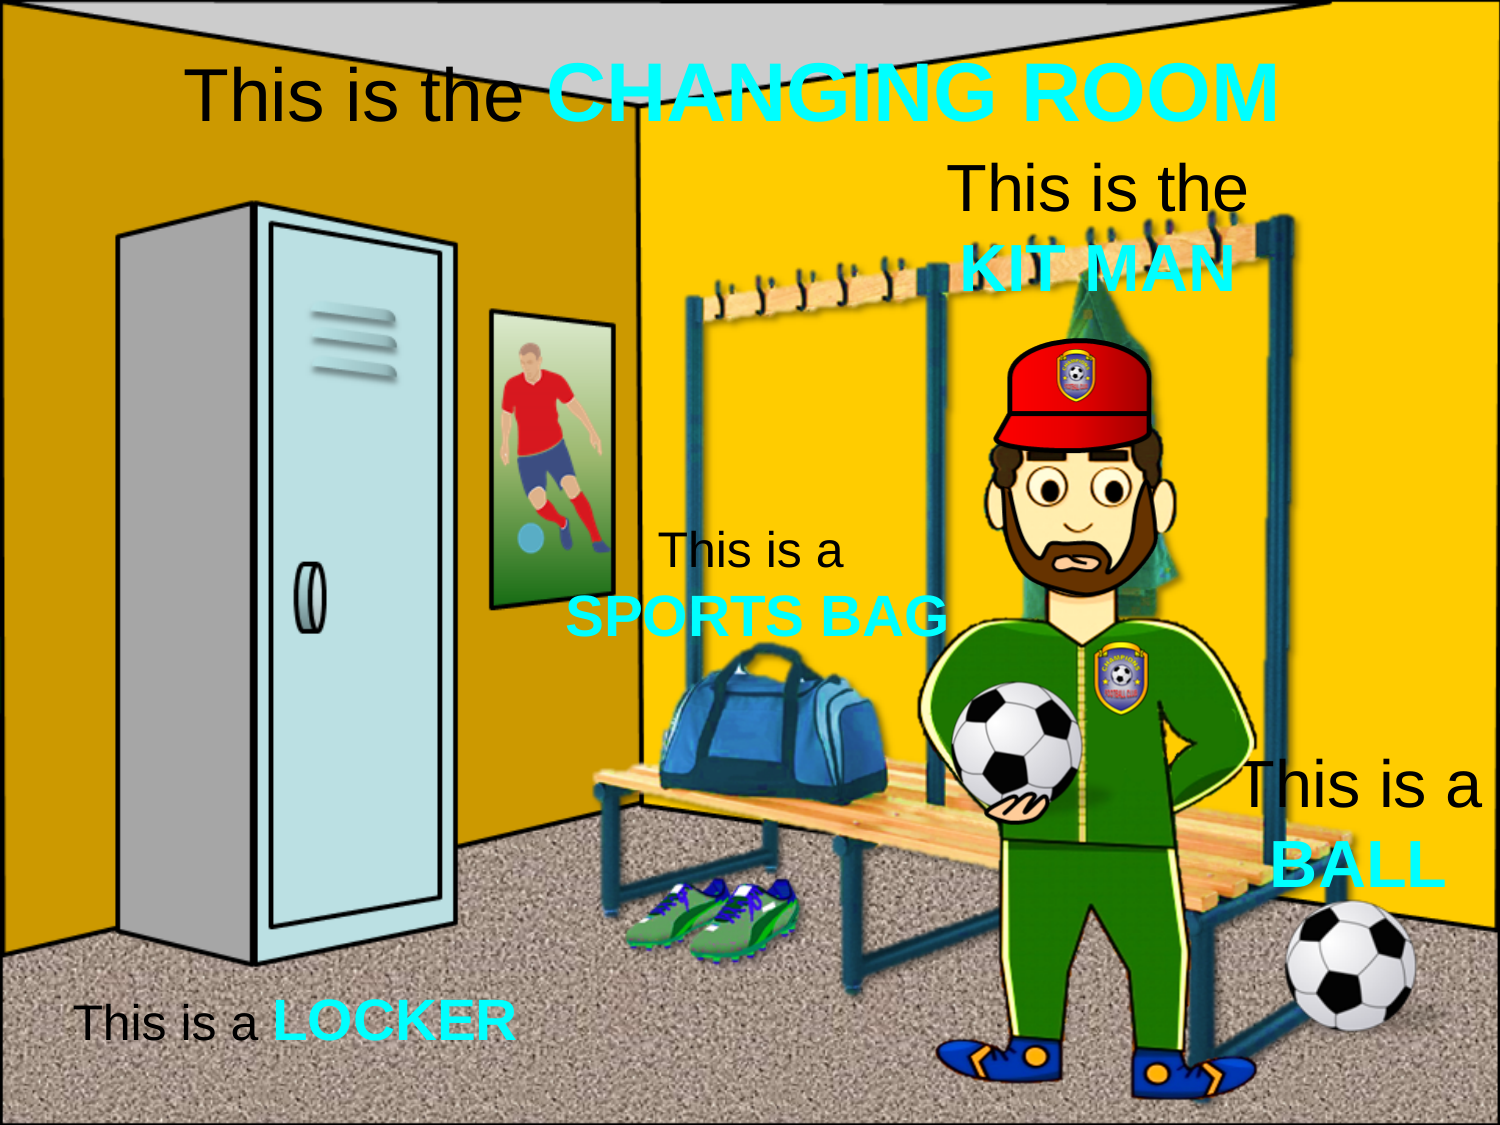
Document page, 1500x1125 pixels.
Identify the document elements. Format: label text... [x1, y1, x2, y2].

text_box This is a LOCKER [23, 974, 568, 1059]
picture [0, 0, 1500, 1125]
text_box This is a SPORTS BAG [537, 510, 886, 656]
text_box This is a BALL [1298, 733, 1500, 909]
text_box This is the KIT MAN [891, 137, 1305, 312]
text_box This is the CHANGING ROOM [147, 30, 1317, 146]
